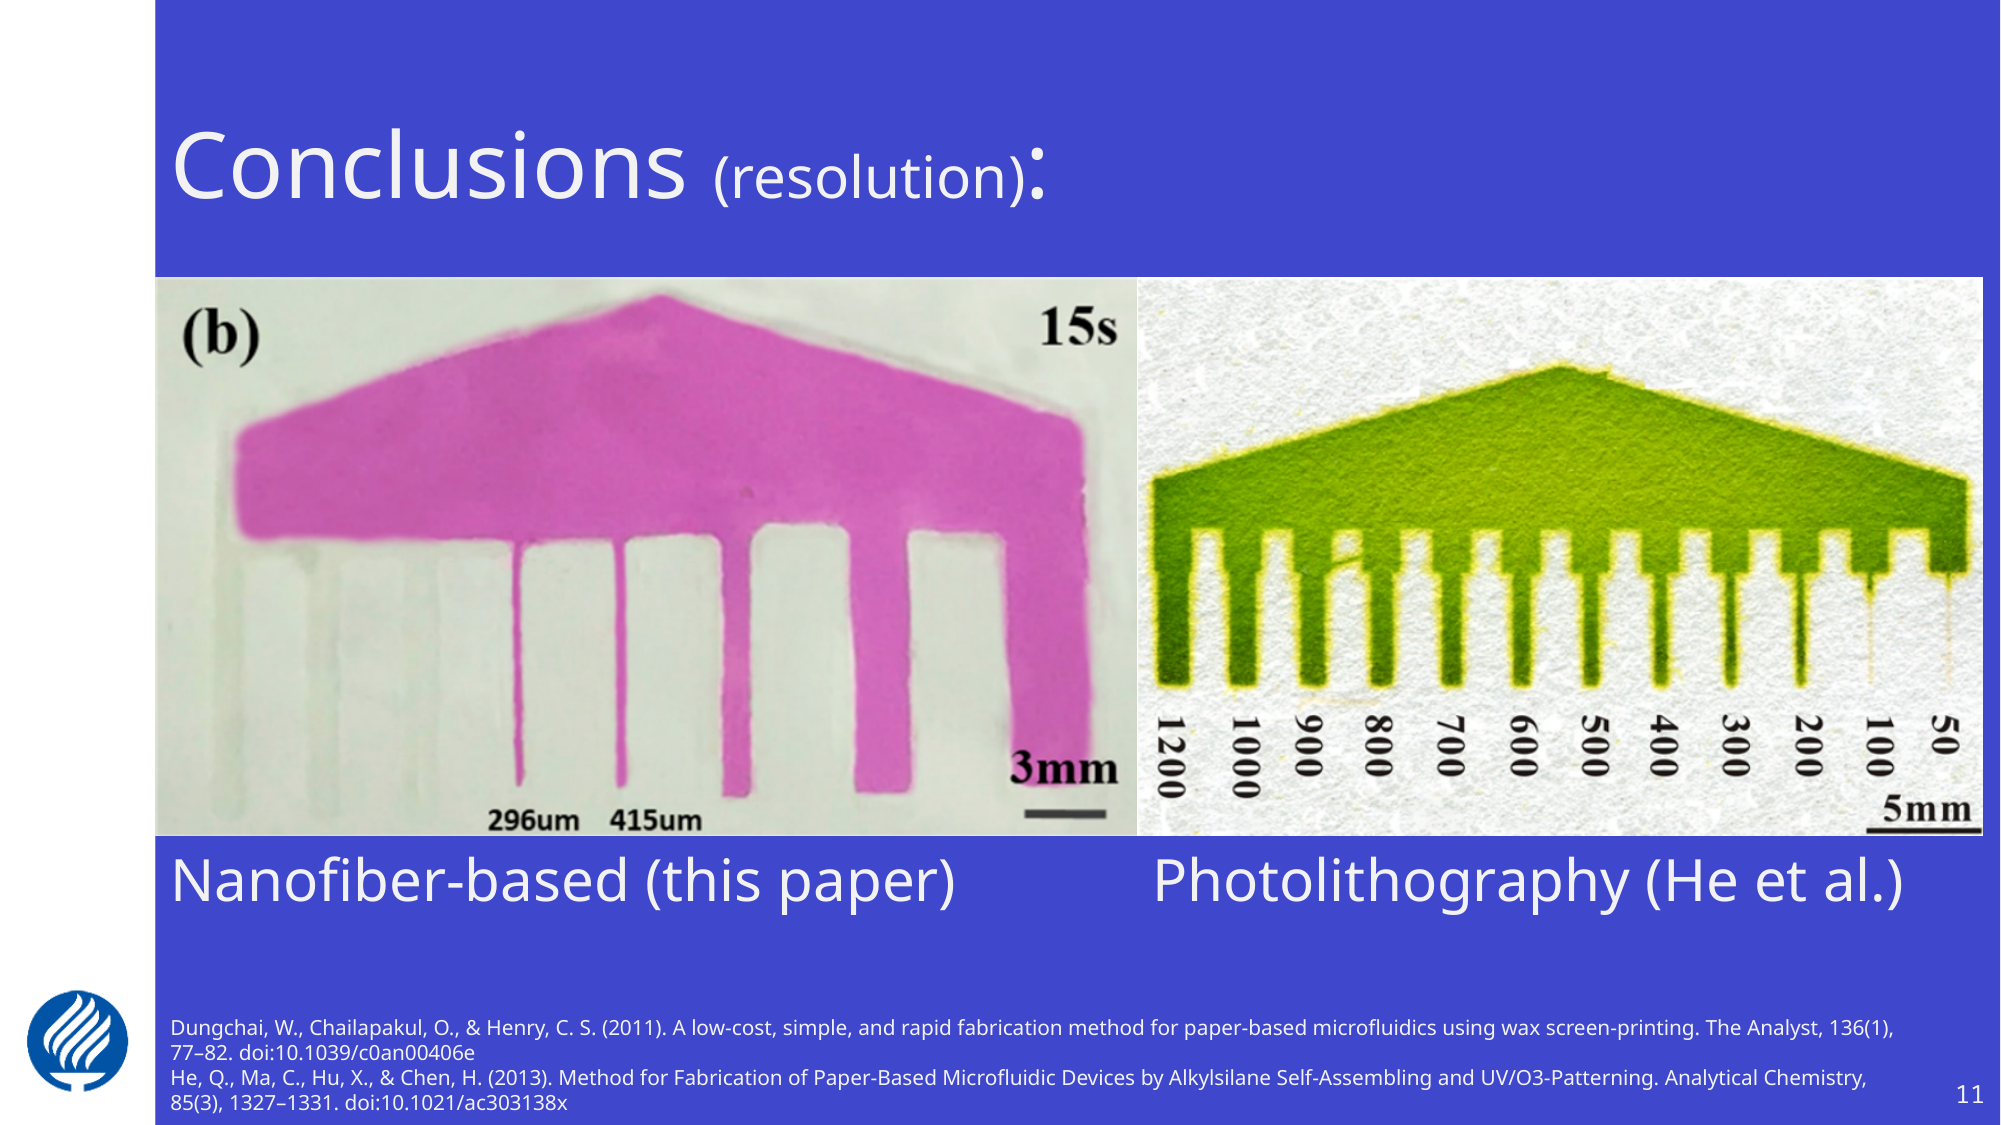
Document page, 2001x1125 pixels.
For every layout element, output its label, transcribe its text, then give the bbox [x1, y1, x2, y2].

slide_number 11 [1914, 1065, 2000, 1125]
text_box Photolithography (He et al.) [1137, 836, 1983, 921]
text_box Dungchai, W., Chailapakul, O., & Henry, C. S. (2011). A low-cost, simple, and rapid fabrication method for paper-based microfluidics using wax screen-printing. The Analyst, 136(1), 77–82. doi:10.1039/c0an00406e He, Q., Ma, C., Hu, X., & Chen, H. (2013). Method for Fabrication of Paper-Based Microfluidic Devices by Alkylsilane Self-Assembling and UV/O3-Patterning. Analytical Chemistry, 85(3), 1327–1331. doi:10.1021/ac303138x [155, 1007, 1915, 1122]
picture [0, 0, 2001, 1125]
text_box Nanofiber‐based (this paper) [155, 836, 1137, 921]
title Conclusions (resolution): [155, 59, 2000, 278]
